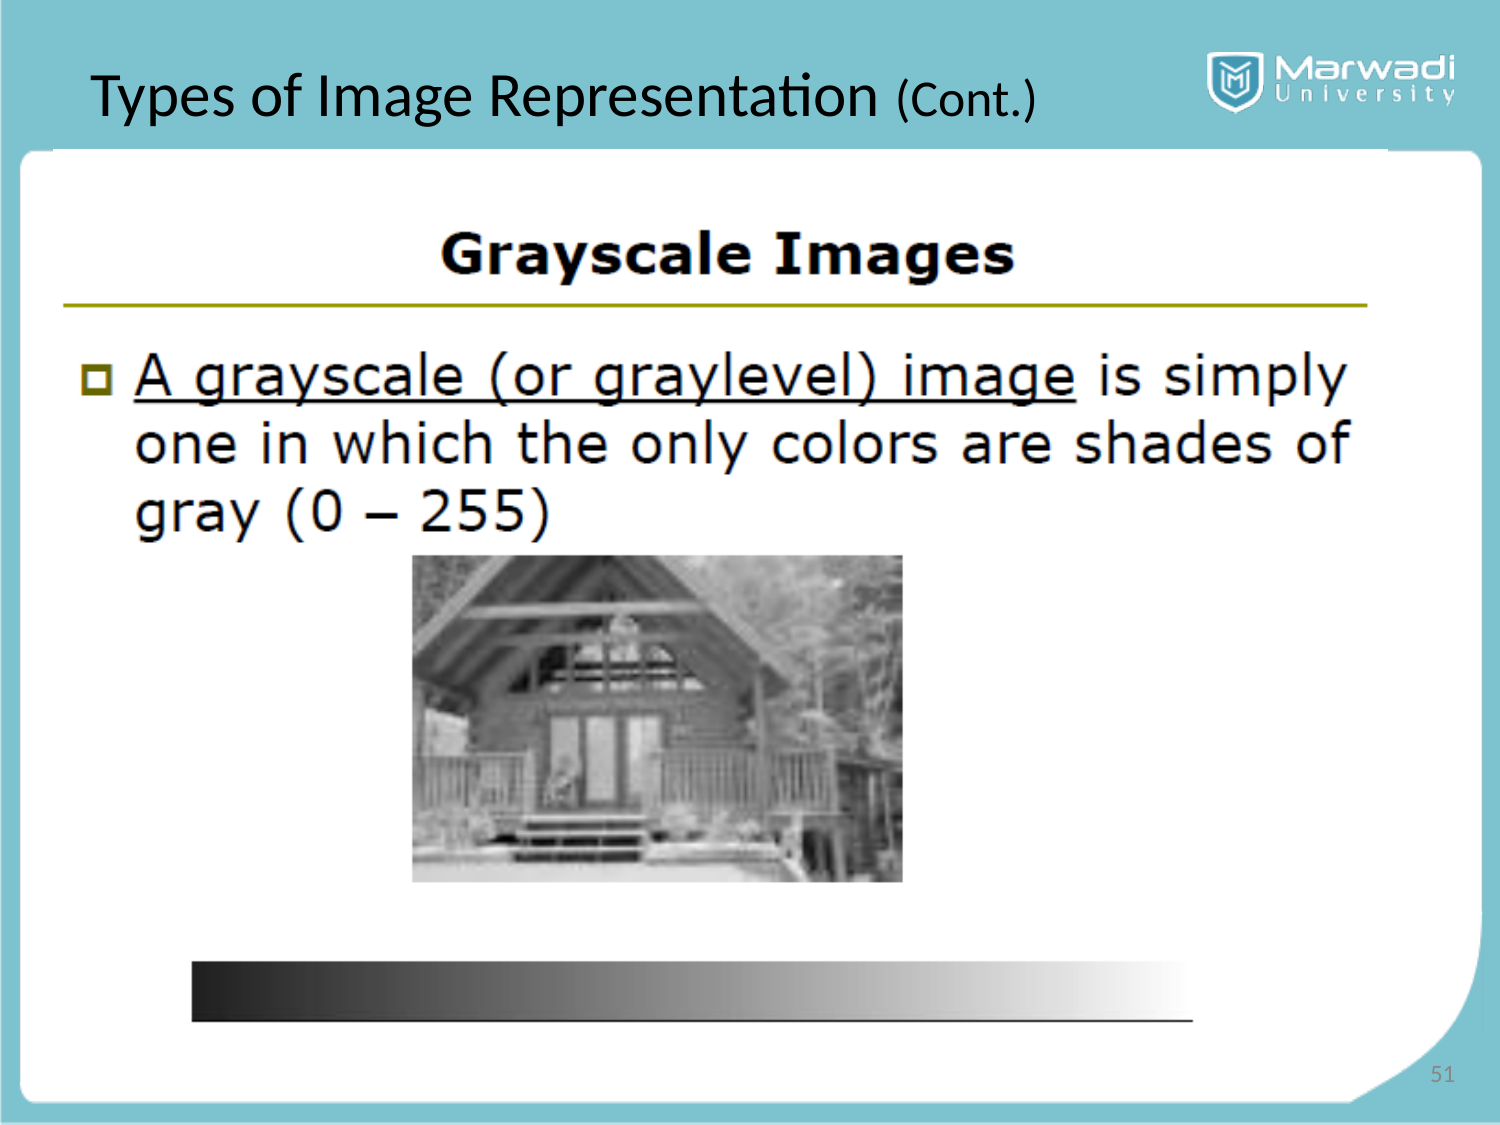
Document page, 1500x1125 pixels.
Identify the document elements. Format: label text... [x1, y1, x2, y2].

title Types of Image Representation (Cont.) [75, 45, 1425, 138]
slide_number 51 [1120, 1042, 1471, 1103]
picture [0, 0, 1500, 1125]
